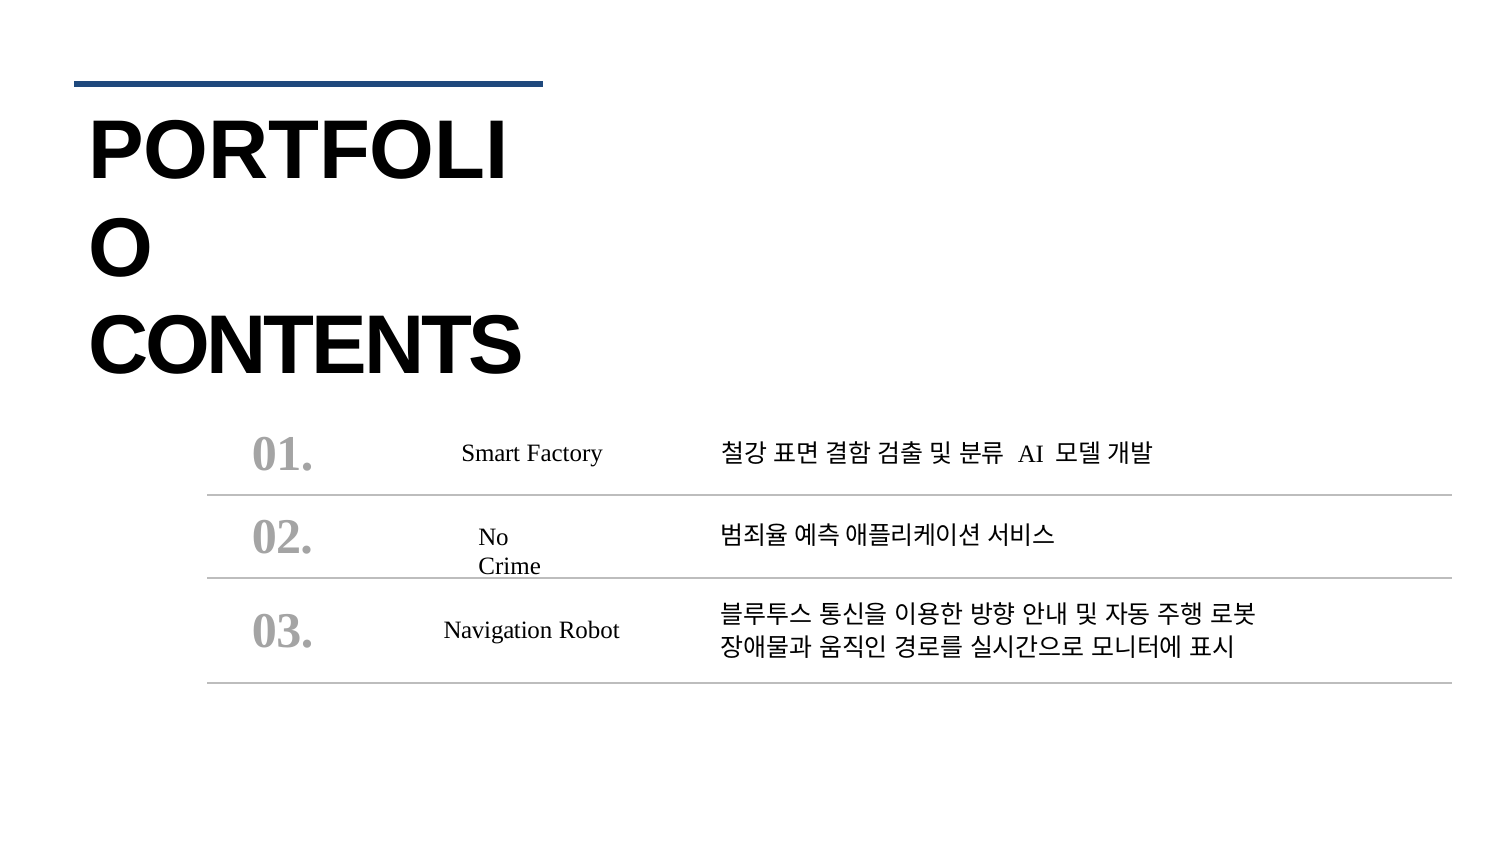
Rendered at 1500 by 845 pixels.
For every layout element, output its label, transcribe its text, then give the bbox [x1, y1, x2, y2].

text_box 블루투스 통신을 이용한 방향 안내 및 자동 주행 로봇 장애물과 움직인 경로를 실시간으로 모니터에 표시 [718, 596, 1389, 661]
text_box Navigation Robot [441, 611, 624, 644]
text_box 01. [249, 418, 316, 481]
text_box 철강 표면 결함 검출 및 분류 AI 모델 개발 [719, 435, 1421, 468]
text_box 범죄율 예측 애플리케이션 서비스 [718, 517, 1147, 550]
text_box Smart Factory [459, 434, 606, 467]
text_box 02. [249, 501, 316, 564]
text_box No Crime [476, 517, 575, 580]
text_box 03. [249, 595, 316, 658]
title PORTFOLIO CONTENTS [86, 90, 546, 391]
